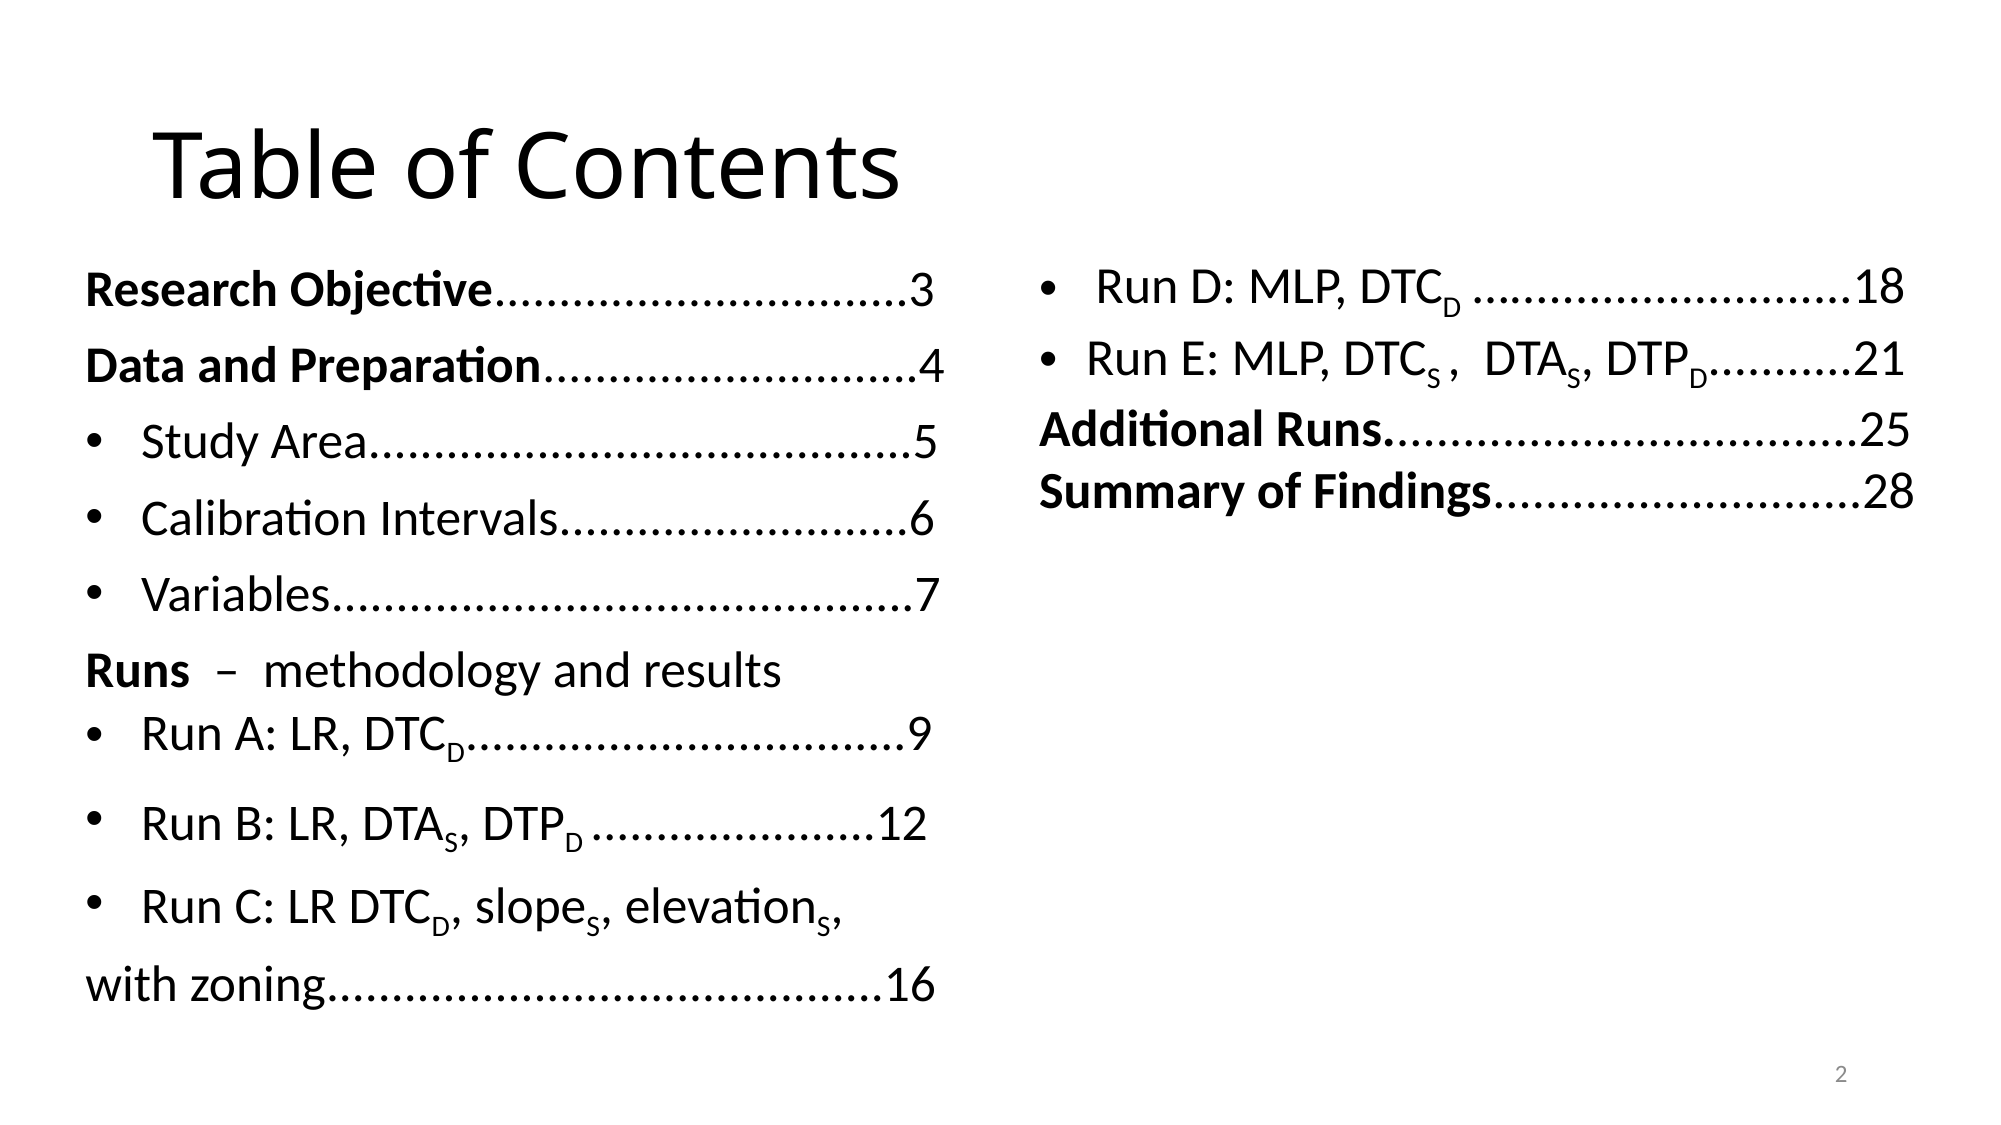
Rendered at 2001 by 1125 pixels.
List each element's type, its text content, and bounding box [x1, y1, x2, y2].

list Research Objective................................3 Data and Preparation.............................4 Study Area..........................................5 Calibration Intervals...........................6 Variables.............................................7 Runs – methodology and results Run A: LR, DTCD..................................9 Run B: LR, DTAS, DTPD ......................12 Run C: LR DTCD, slopeS, elevationS, with zoning...........................................16 [70, 254, 969, 1085]
text_box Run D: MLP, DTCD …..........................18 Run E: MLP, DTCS , DTAS, DTPD...........21 Additional Runs....................................25 Summary of Findings............................28 [1024, 244, 1934, 634]
slide_number 2 [1412, 1042, 1863, 1103]
title Table of Contents [137, 59, 1863, 278]
